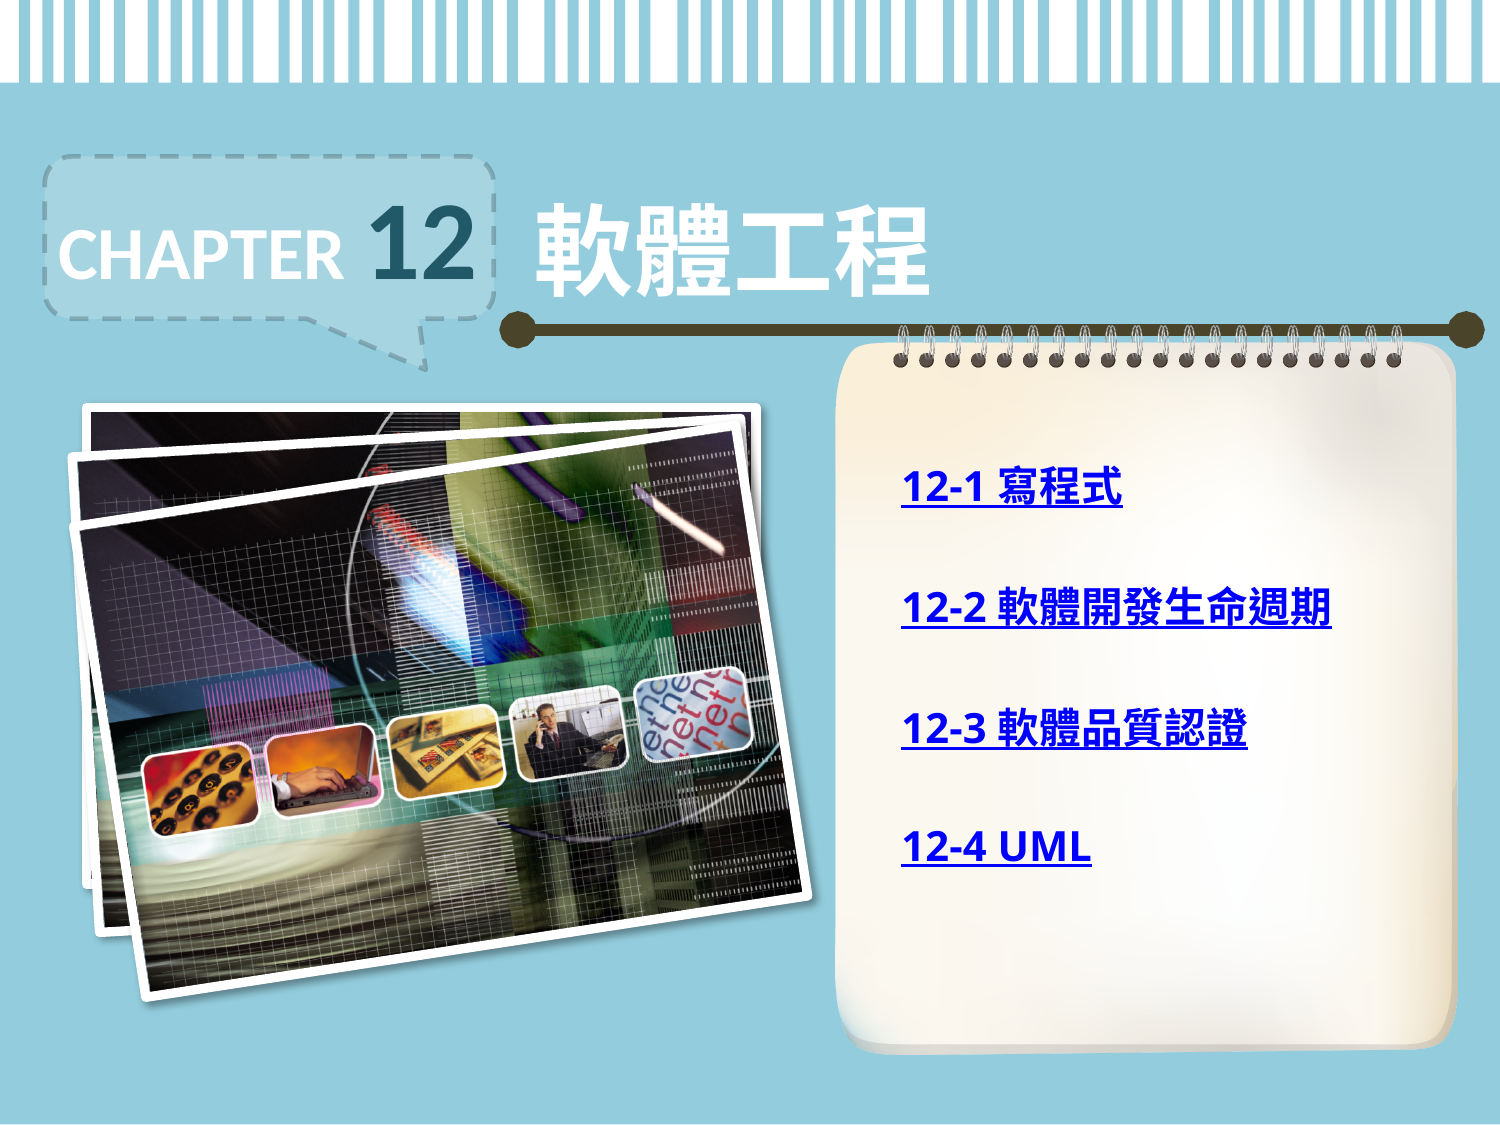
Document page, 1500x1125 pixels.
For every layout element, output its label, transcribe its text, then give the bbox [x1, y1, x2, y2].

picture [78, 411, 802, 991]
picture [835, 325, 1458, 1055]
title 軟體工程 [518, 171, 1417, 326]
